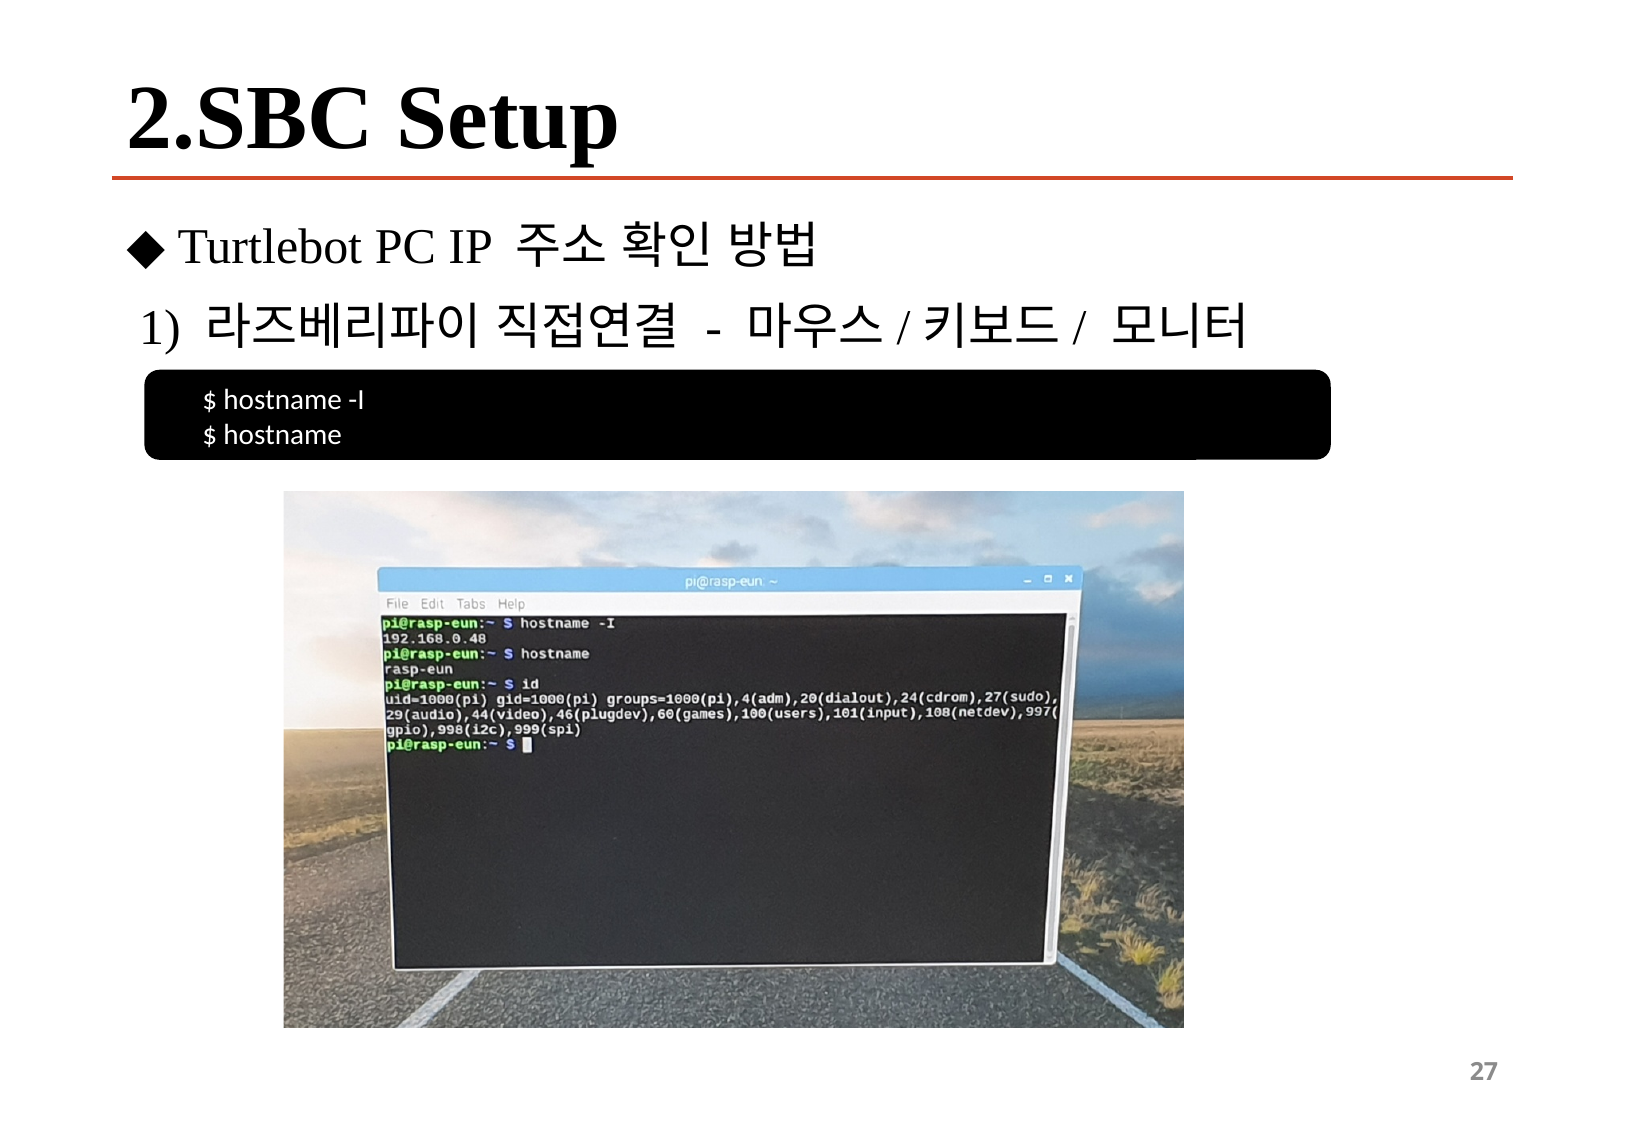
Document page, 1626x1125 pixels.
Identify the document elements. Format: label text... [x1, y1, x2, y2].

picture [283, 491, 1184, 1029]
slide_number 27 [1433, 1042, 1514, 1103]
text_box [144, 369, 1331, 460]
list ◆ Turtlebot PC IP 주소 확인 방법 1) 라즈베리파이 직접연결 - 마우스/키보드/ 모니터 [111, 205, 1514, 1014]
title 2.SBC Setup [111, 59, 1514, 179]
